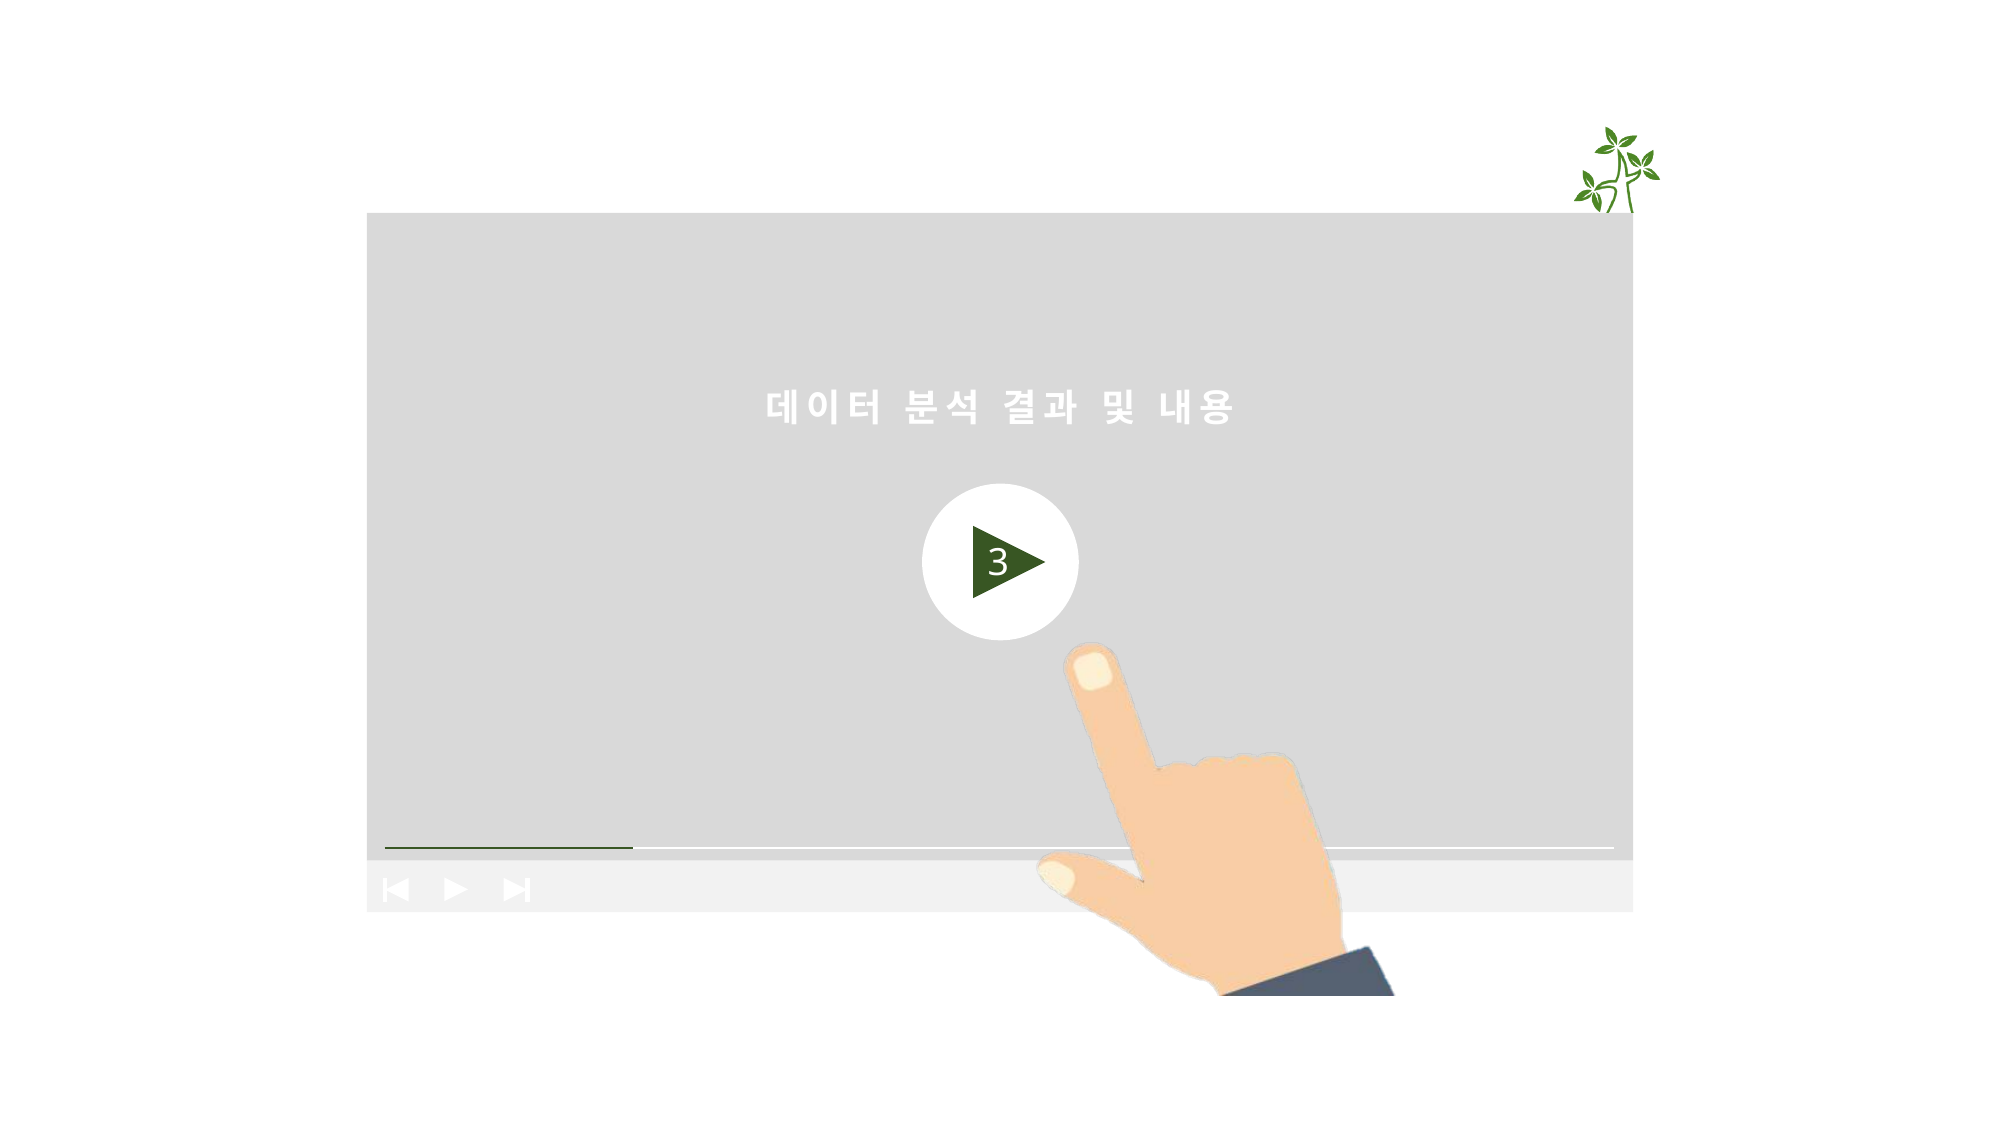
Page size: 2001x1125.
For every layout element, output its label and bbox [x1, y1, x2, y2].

picture [1569, 119, 1665, 213]
picture [961, 577, 1397, 999]
text_box [366, 212, 1634, 913]
